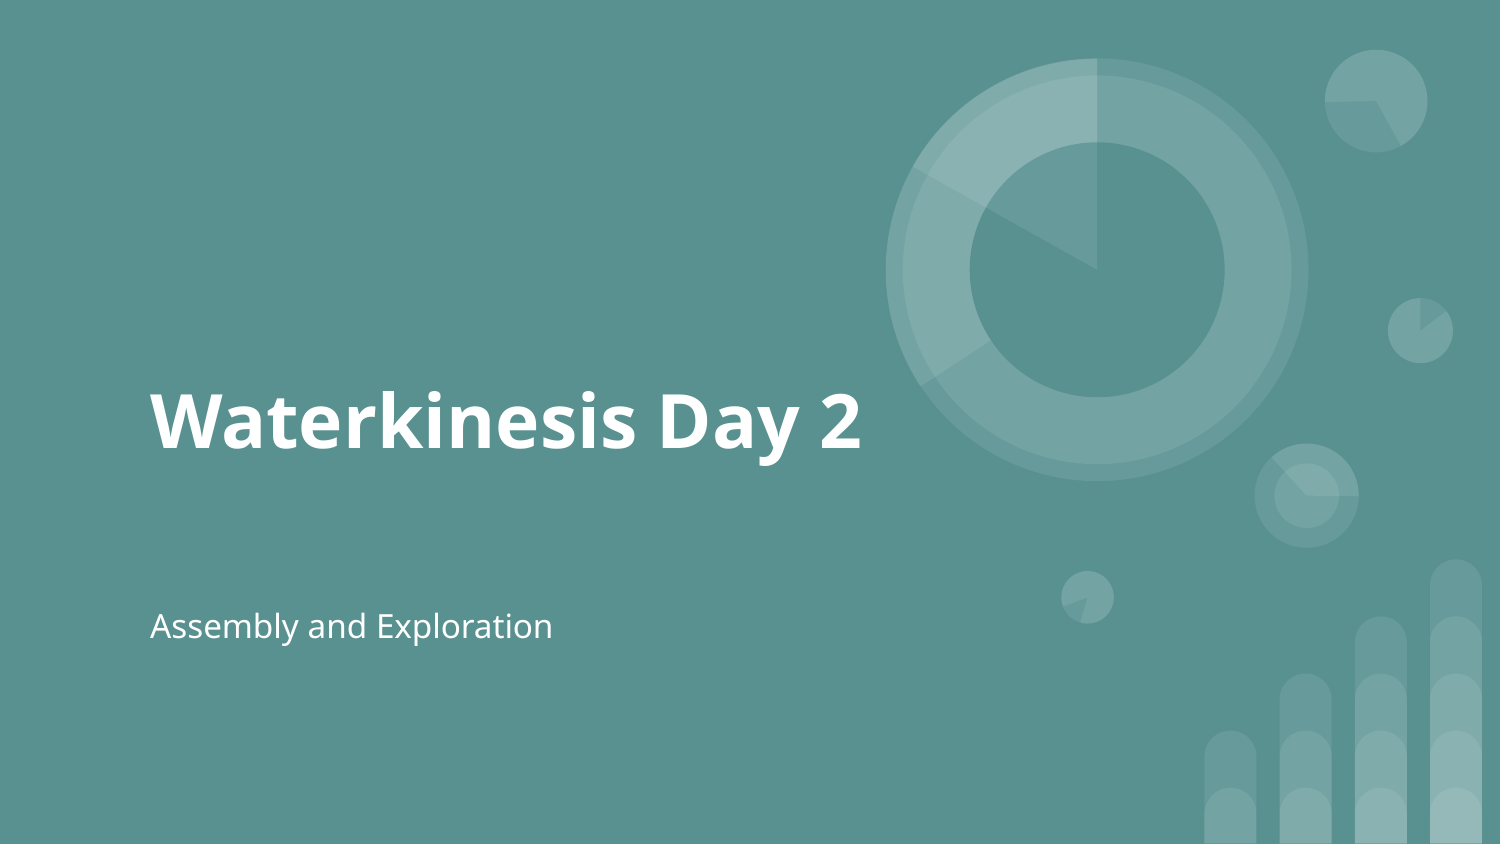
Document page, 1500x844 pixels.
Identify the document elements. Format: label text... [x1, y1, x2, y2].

subtitle Assembly and Exploration [135, 589, 834, 704]
title Waterkinesis Day 2 [135, 264, 883, 572]
